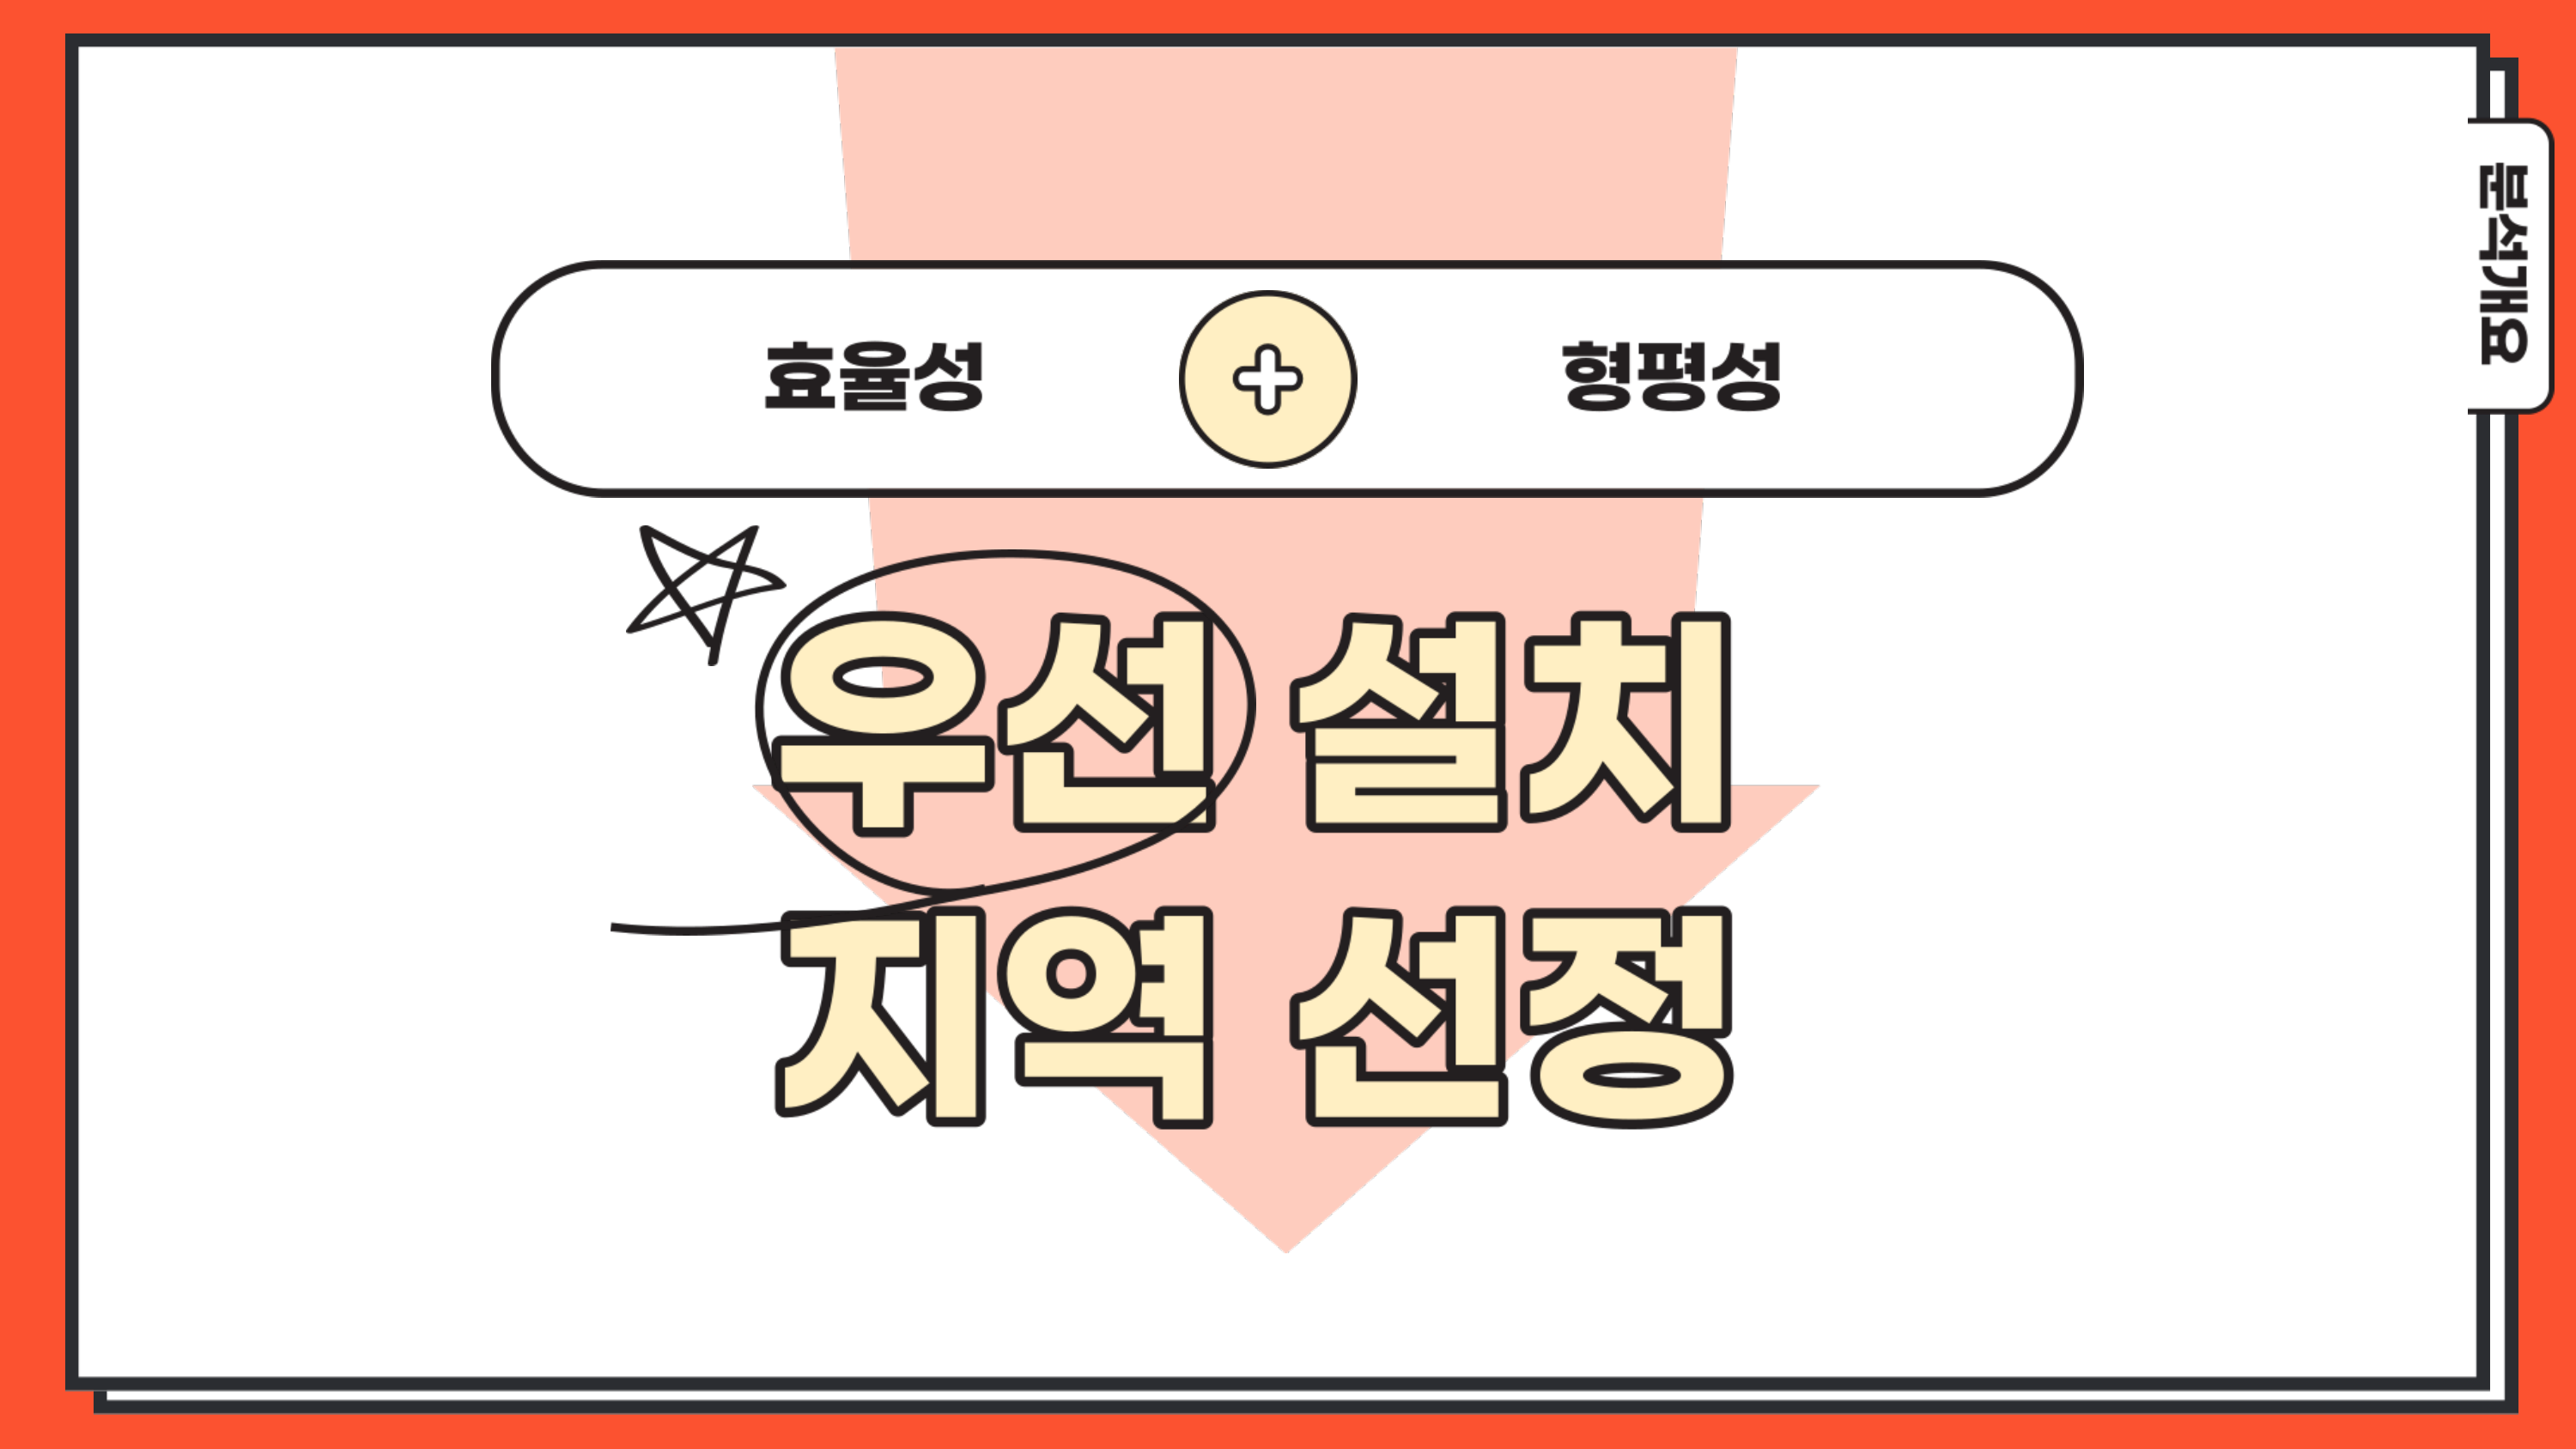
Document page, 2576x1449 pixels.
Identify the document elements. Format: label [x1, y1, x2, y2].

picture [1546, 316, 1823, 472]
text_box [752, 47, 1824, 258]
picture [747, 316, 1025, 472]
text_box [611, 549, 1257, 936]
picture [2375, 222, 2576, 321]
text_box [1179, 290, 1183, 469]
text_box [64, 33, 2555, 1415]
picture [559, 267, 2025, 1449]
text_box [491, 260, 2085, 499]
